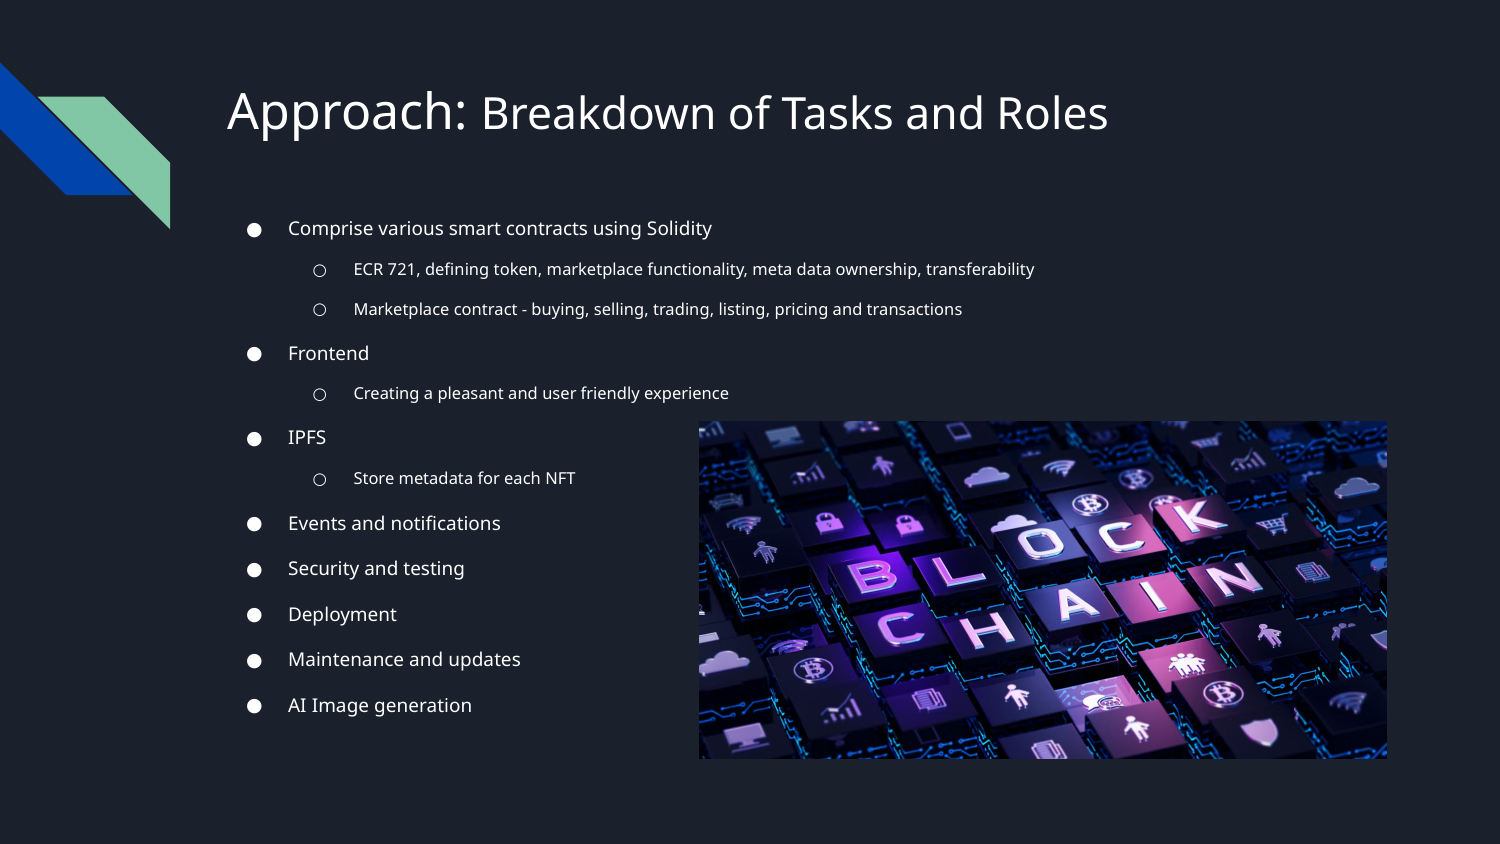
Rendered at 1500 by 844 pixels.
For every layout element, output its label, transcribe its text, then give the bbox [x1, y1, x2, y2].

picture [699, 421, 1388, 760]
title Approach: Breakdown of Tasks and Roles [212, 64, 1368, 178]
list Comprise various smart contracts using Solidity ECR 721, defining token, marketplace functionality, meta data ownership, transferability Marketplace contract - buying, selling, trading, listing, pricing and transactions Frontend Creating a pleasant and user friendly experience IPFS Store metadata for each NFT Events and notifications Security and testing Deployment Maintenance and updates AI Image generation [207, 178, 1368, 735]
